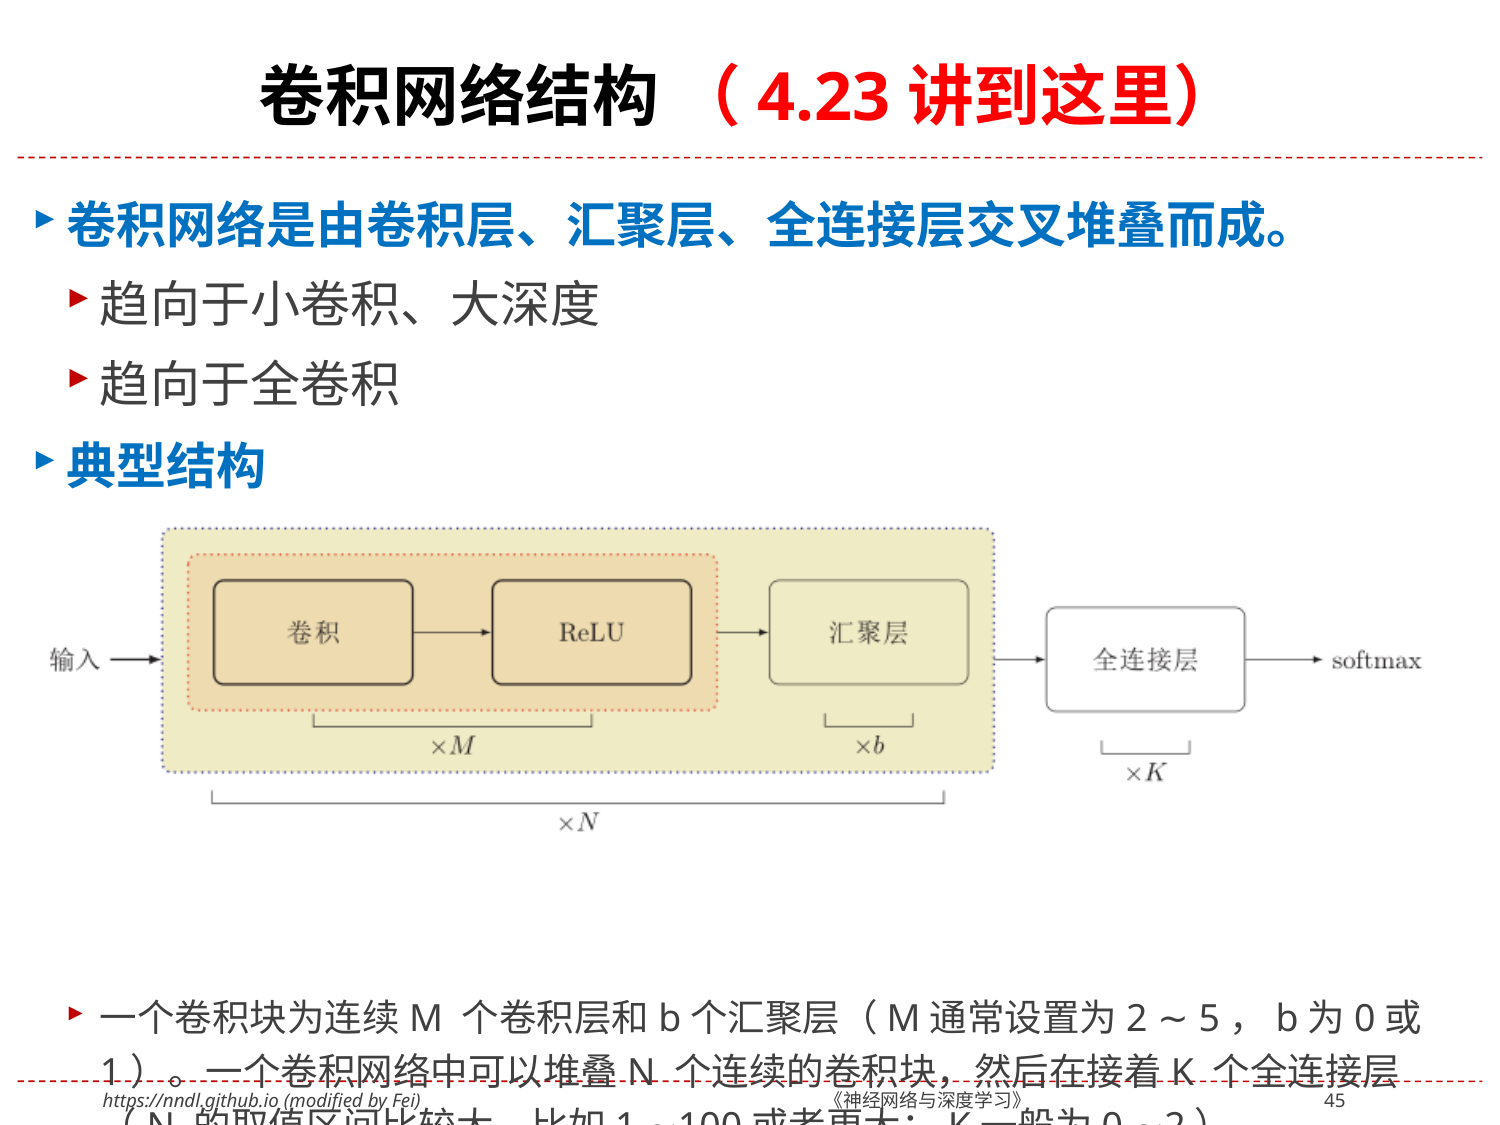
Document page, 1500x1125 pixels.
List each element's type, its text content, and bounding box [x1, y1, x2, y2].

list 卷积网络是由卷积层、汇聚层、全连接层交叉堆叠而成。 趋向于小卷积、大深度 趋向于全卷积 典型结构 一个卷积块为连续M 个卷积层和b个汇聚层（M通常设置为2 ∼ 5，b为0或1）。一个卷积网络中可以堆叠N 个连续的卷积块，然后在接着K 个全连接层（N 的取值区间比较大，比如1 ∼100或者更大；K一般为0 ∼2）。 [17, 173, 1483, 1043]
picture [41, 501, 1459, 846]
title 卷积网络结构 （4.23讲到这里） [17, 24, 1483, 142]
